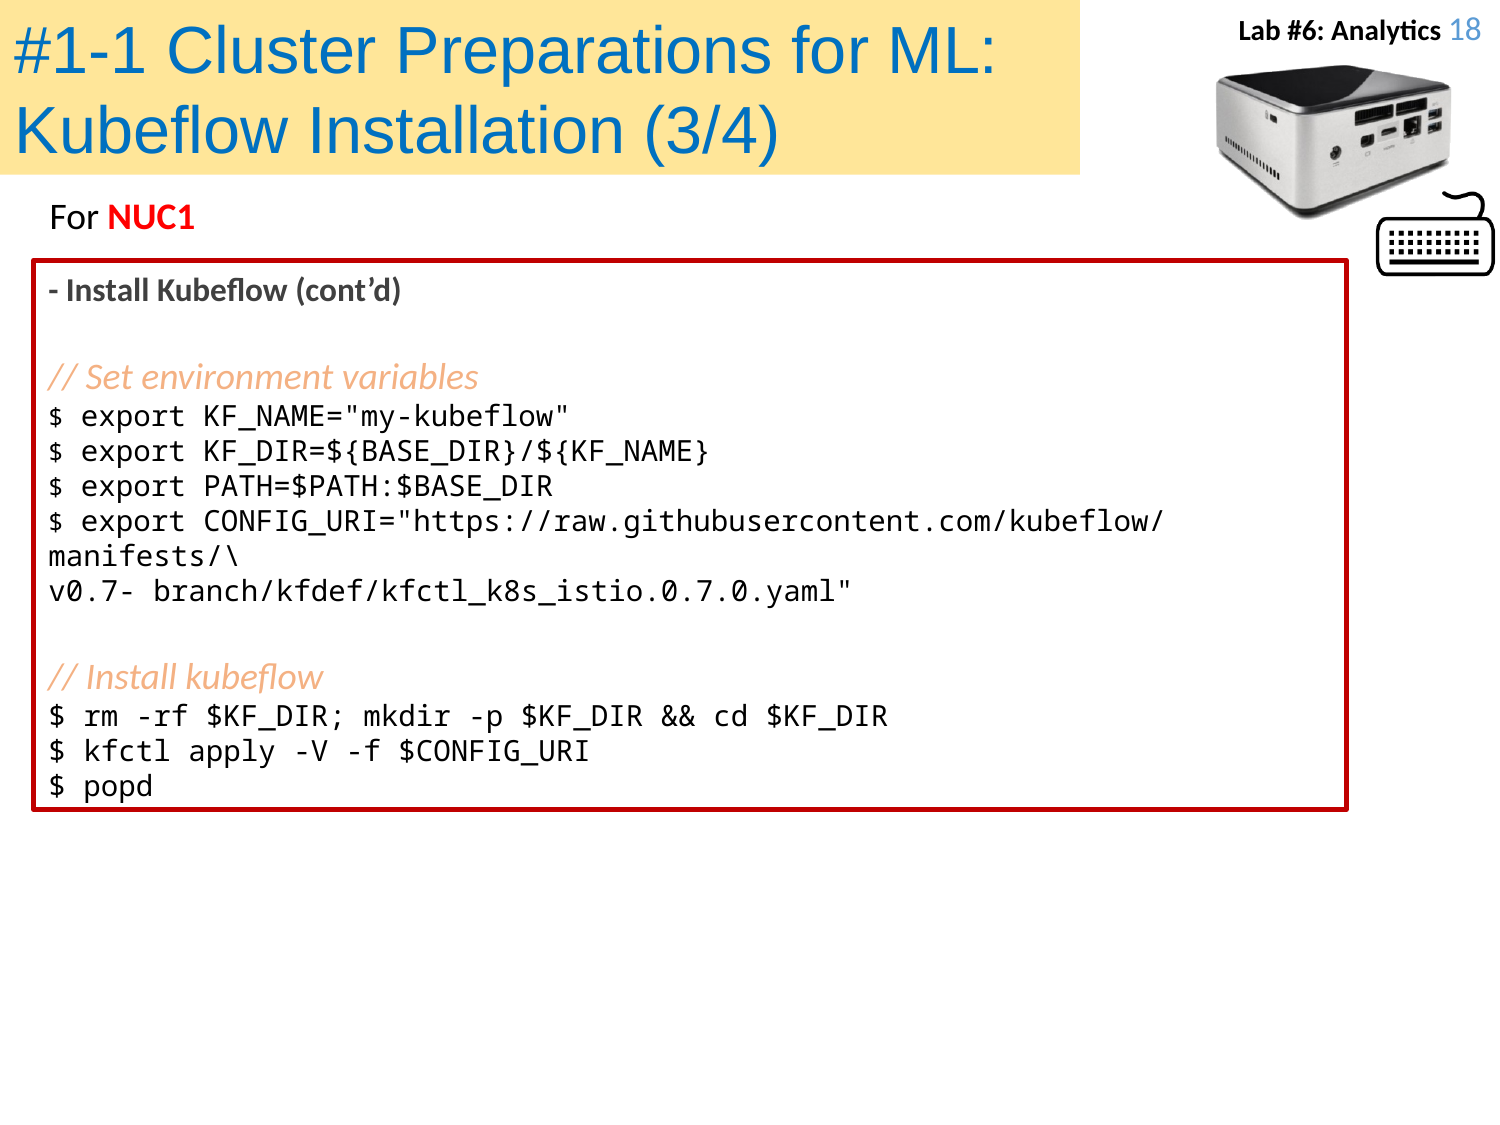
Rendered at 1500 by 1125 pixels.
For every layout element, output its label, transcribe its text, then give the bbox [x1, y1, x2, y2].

text_box For NUC1 [34, 184, 219, 245]
picture [1207, 62, 1500, 326]
text_box #1-1 Cluster Preparations for ML: Kubeflow Installation (3/4) [0, 0, 1080, 175]
text_box - Install Kubeflow (cont’d) // Set environment variables $ export KF_NAME="my-kubeflow" $ export KF_DIR=${BASE_DIR}/${KF_NAME} $ export PATH=$PATH:$BASE_DIR $ export CONFIG_URI="https://raw.githubusercontent.com/kubeflow/manifests/\ v0.7- branch/kfdef/kfctl_k8s_istio.0.7.0.yaml" // Install kubeflow $ rm -rf $KF_DIR; mkdir -p $KF_DIR && cd $KF_DIR $ kfctl apply -V -f $CONFIG_URI $ popd [33, 260, 1347, 810]
